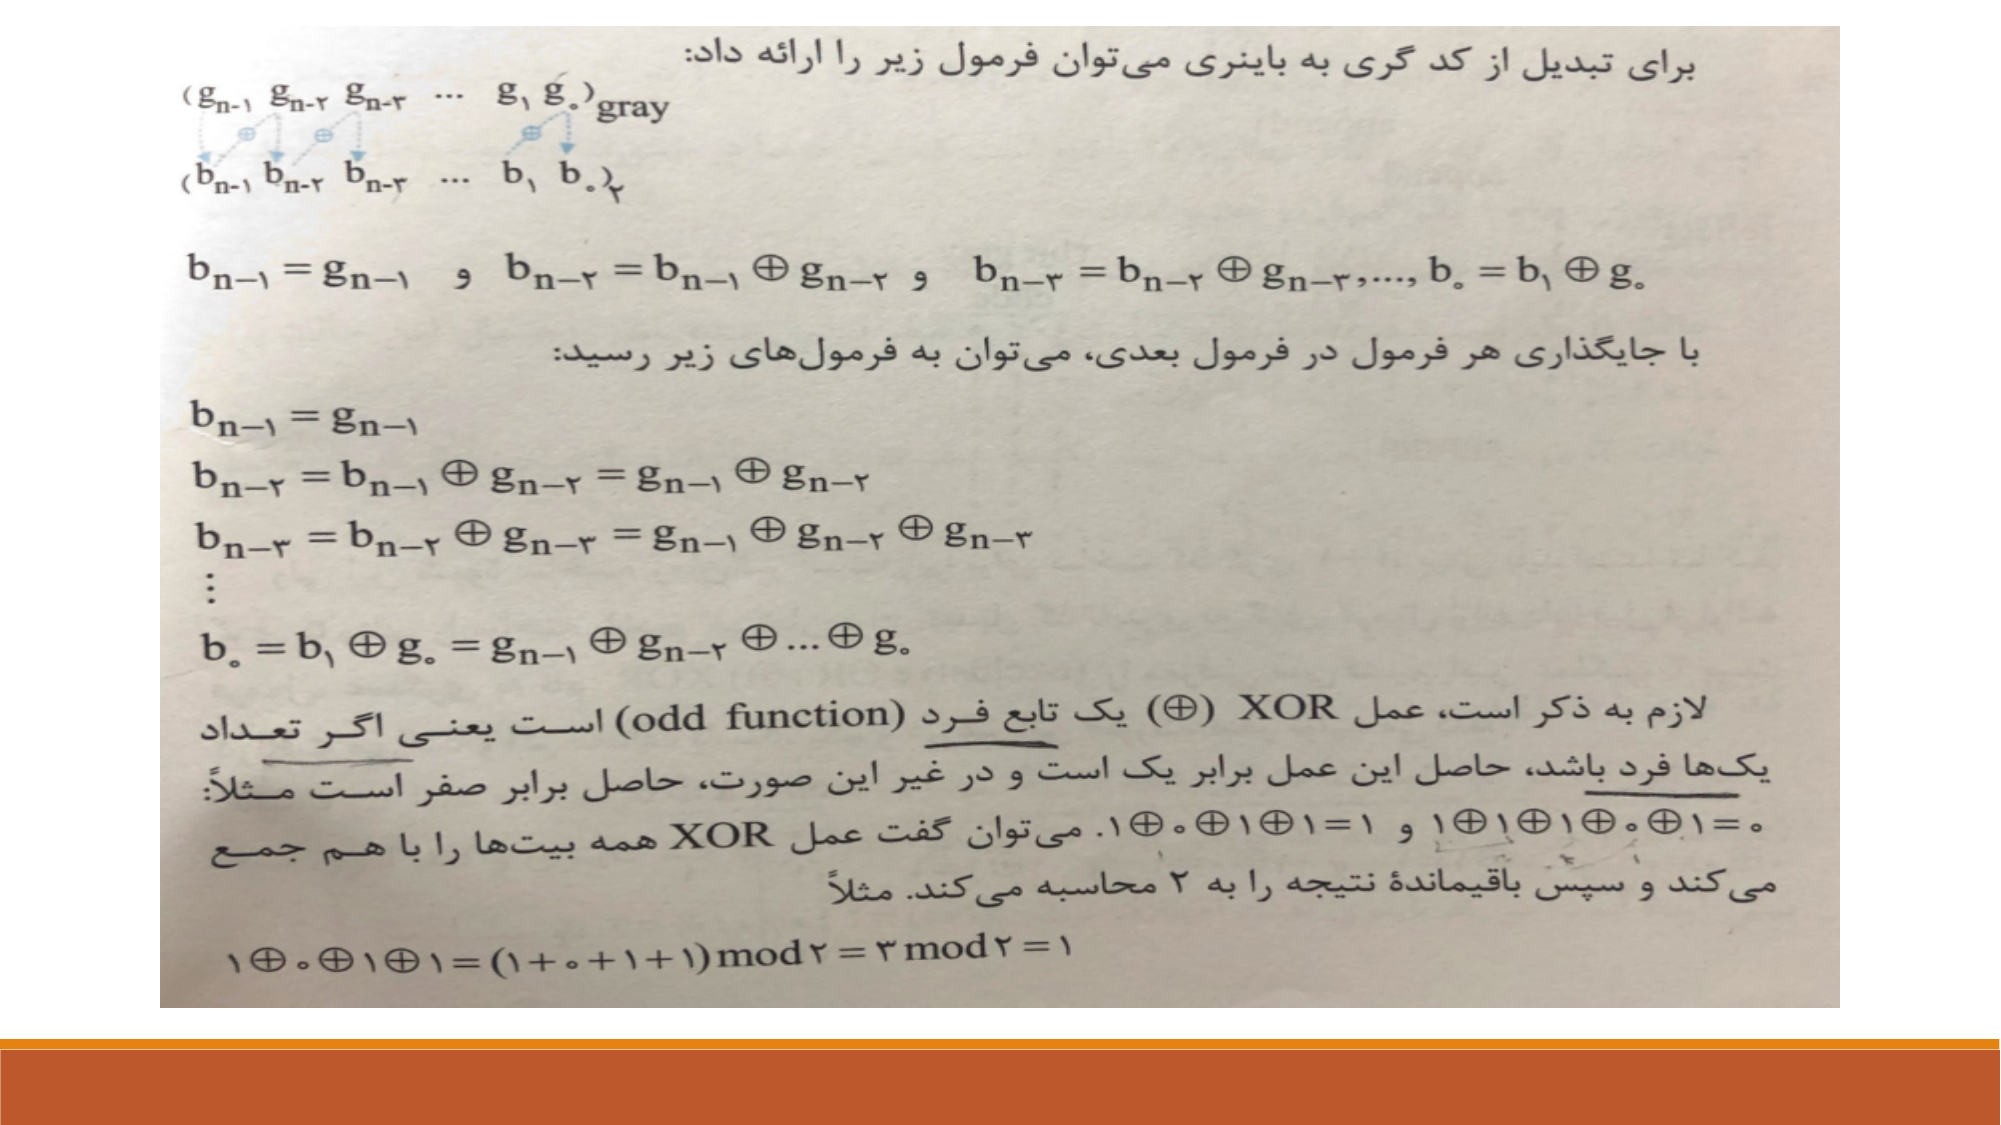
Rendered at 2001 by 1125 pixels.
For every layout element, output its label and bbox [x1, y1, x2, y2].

picture [159, 25, 1841, 1009]
